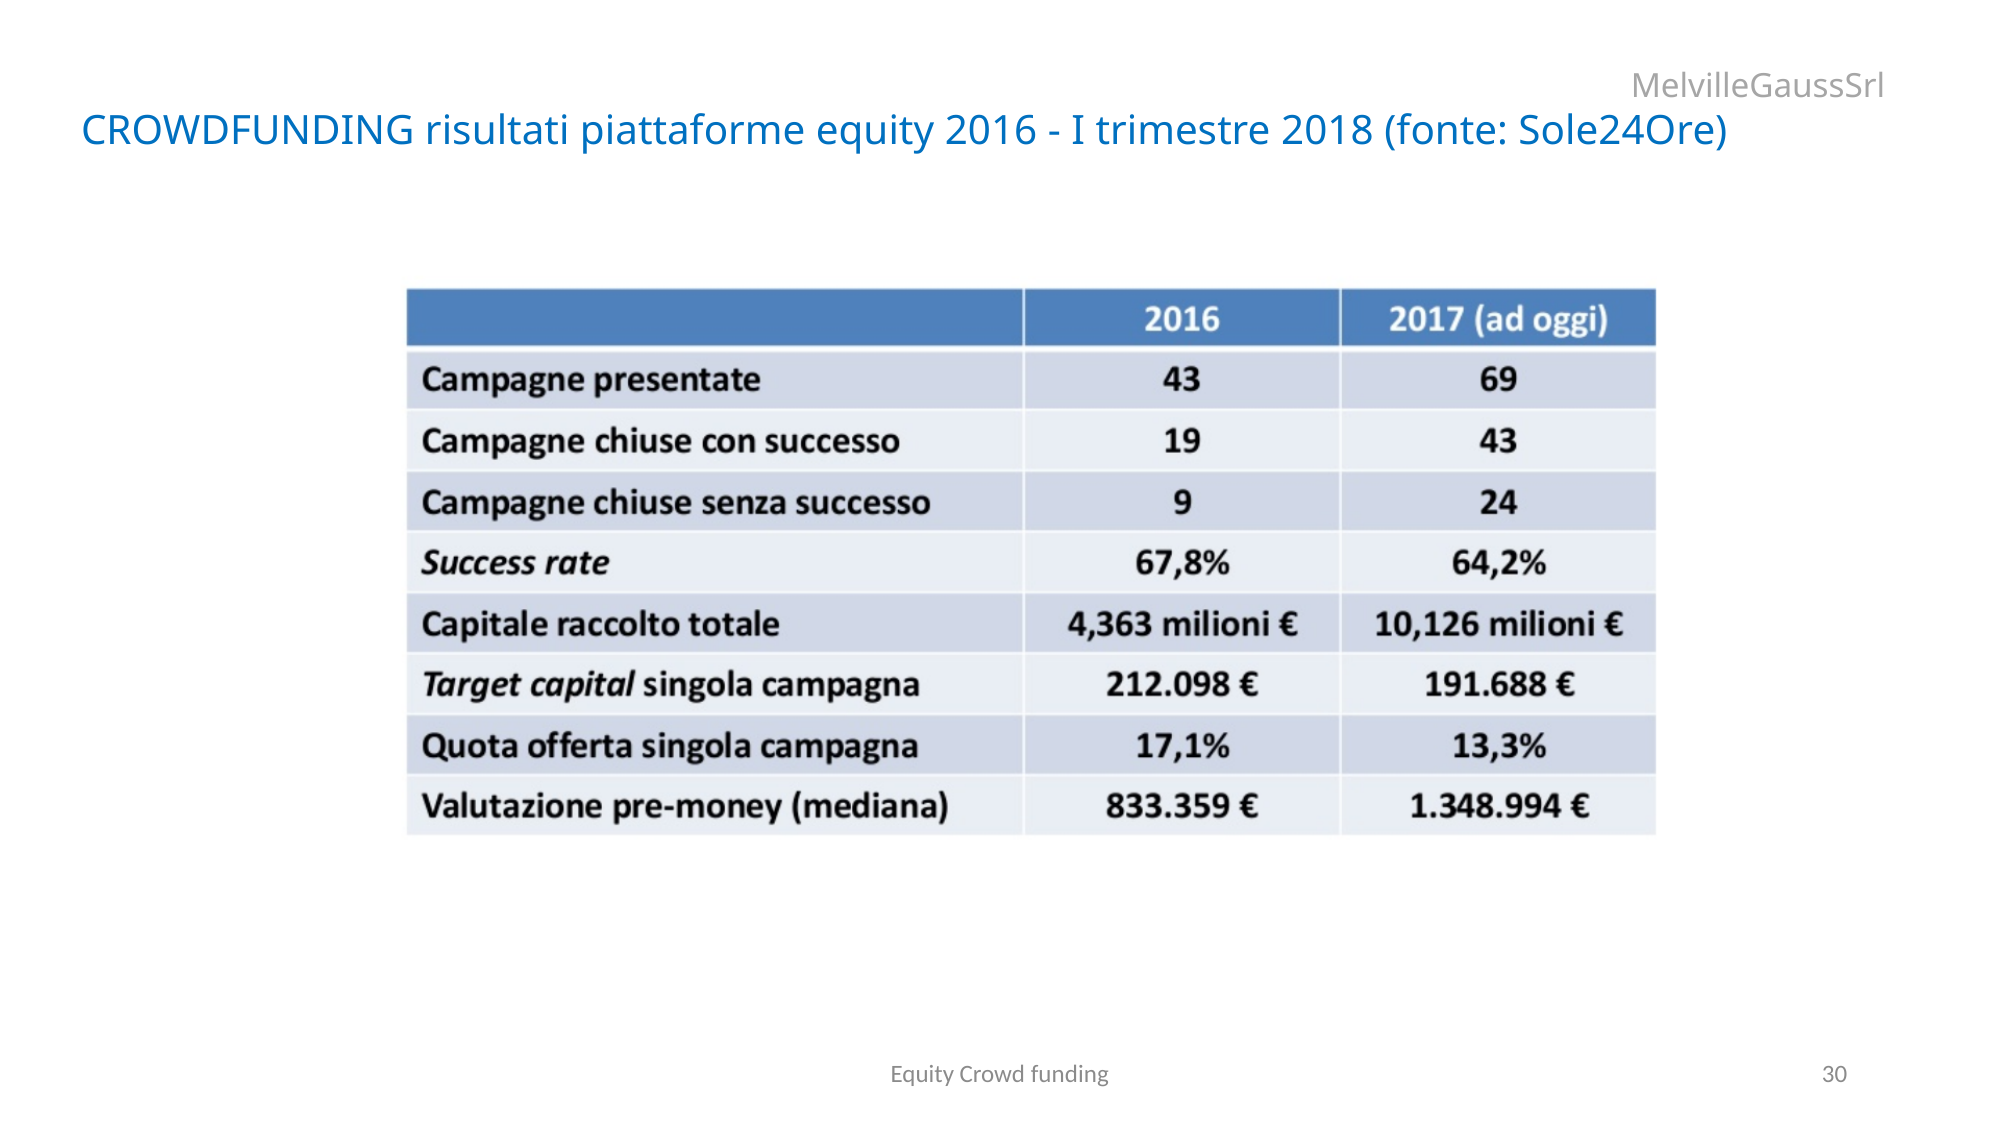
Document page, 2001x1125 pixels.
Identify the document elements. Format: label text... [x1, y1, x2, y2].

picture [398, 275, 1657, 850]
text_box CROWDFUNDING risultati piattaforme equity 2016 - I trimestre 2018 (fonte: Sole24Ore) [66, 102, 1792, 201]
slide_number 30 [1412, 1042, 1863, 1103]
footer Equity Crowd funding [662, 1042, 1338, 1103]
